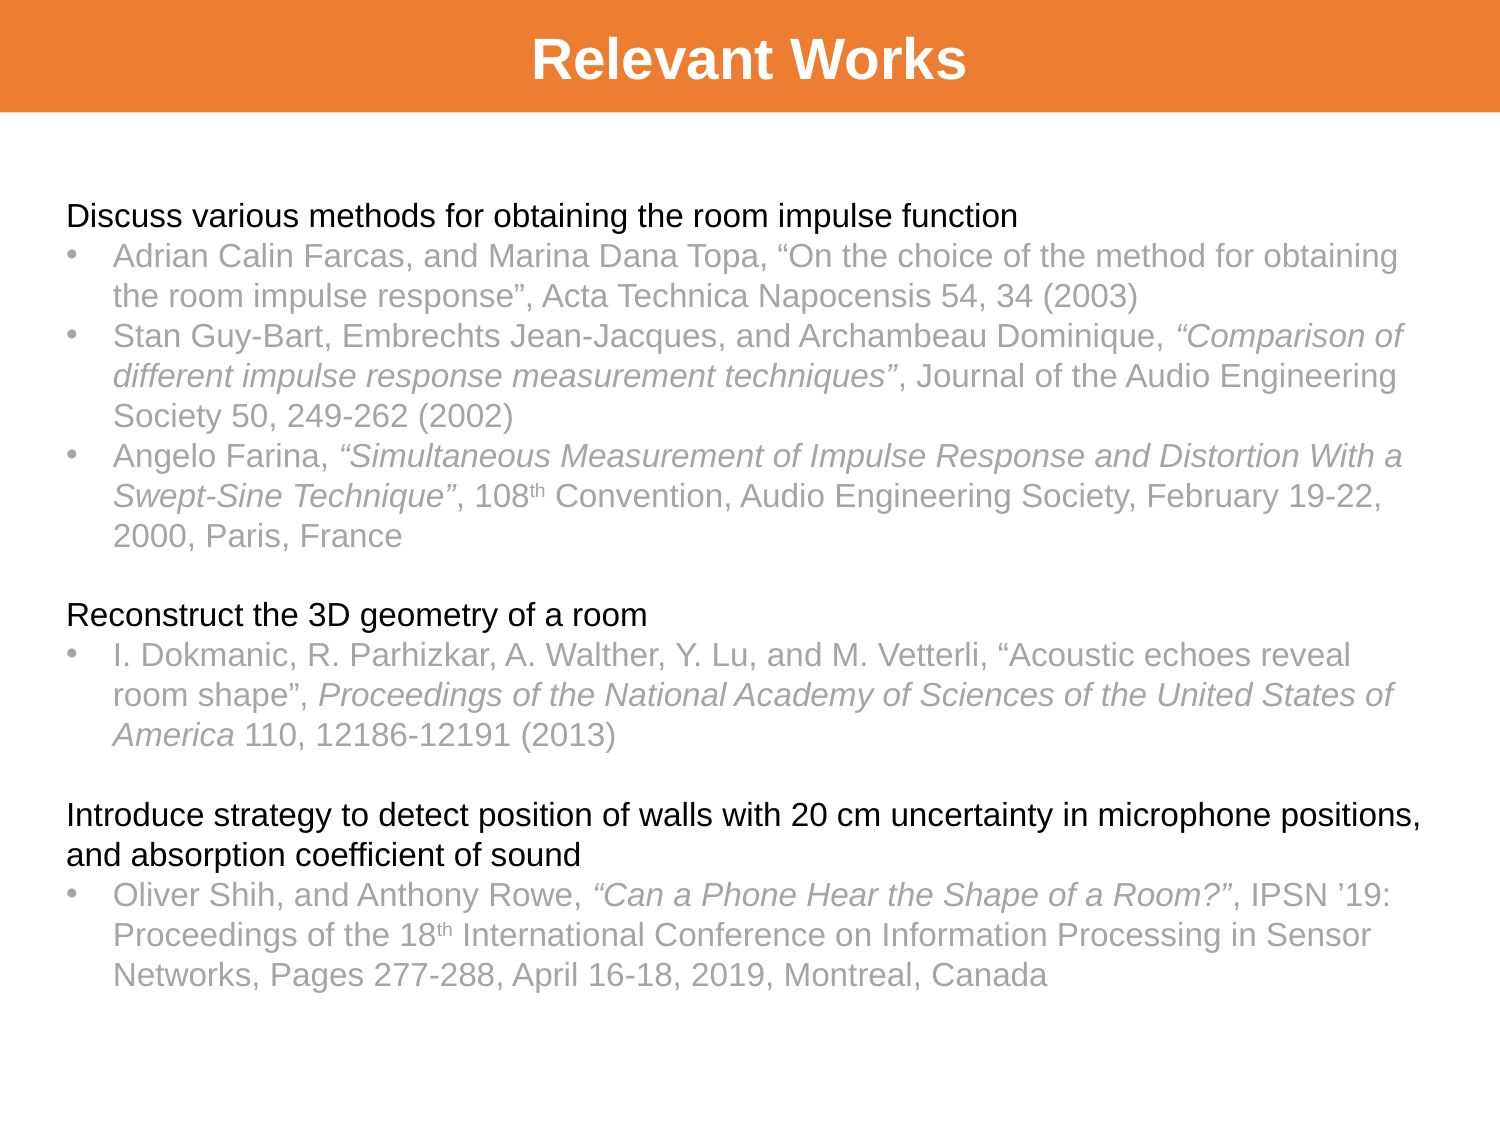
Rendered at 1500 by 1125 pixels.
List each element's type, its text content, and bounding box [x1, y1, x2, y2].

text_box Discuss various methods for obtaining the room impulse function Adrian Calin Farcas, and Marina Dana Topa, “On the choice of the method for obtaining the room impulse response”, Acta Technica Napocensis 54, 34 (2003) Stan Guy-Bart, Embrechts Jean-Jacques, and Archambeau Dominique, “Comparison of different impulse response measurement techniques”, Journal of the Audio Engineering Society 50, 249-262 (2002) Angelo Farina, “Simultaneous Measurement of Impulse Response and Distortion With a Swept-Sine Technique”, 108th Convention, Audio Engineering Society, February 19-22, 2000, Paris, France Reconstruct the 3D geometry of a room I. Dokmanic, R. Parhizkar, A. Walther, Y. Lu, and M. Vetterli, “Acoustic echoes reveal room shape”, Proceedings of the National Academy of Sciences of the United States of America 110, 12186-12191 (2013) Introduce strategy to detect position of walls with 20 cm uncertainty in microphone positions, and absorption coefficient of sound Oliver Shih, and Anthony Rowe, “Can a Phone Hear the Shape of a Room?”, IPSN ’19: Proceedings of the 18th International Conference on Information Processing in Sensor Networks, Pages 277-288, April 16-18, 2019, Montreal, Canada [51, 186, 1449, 1001]
text_box Relevant Works [0, 0, 1500, 113]
